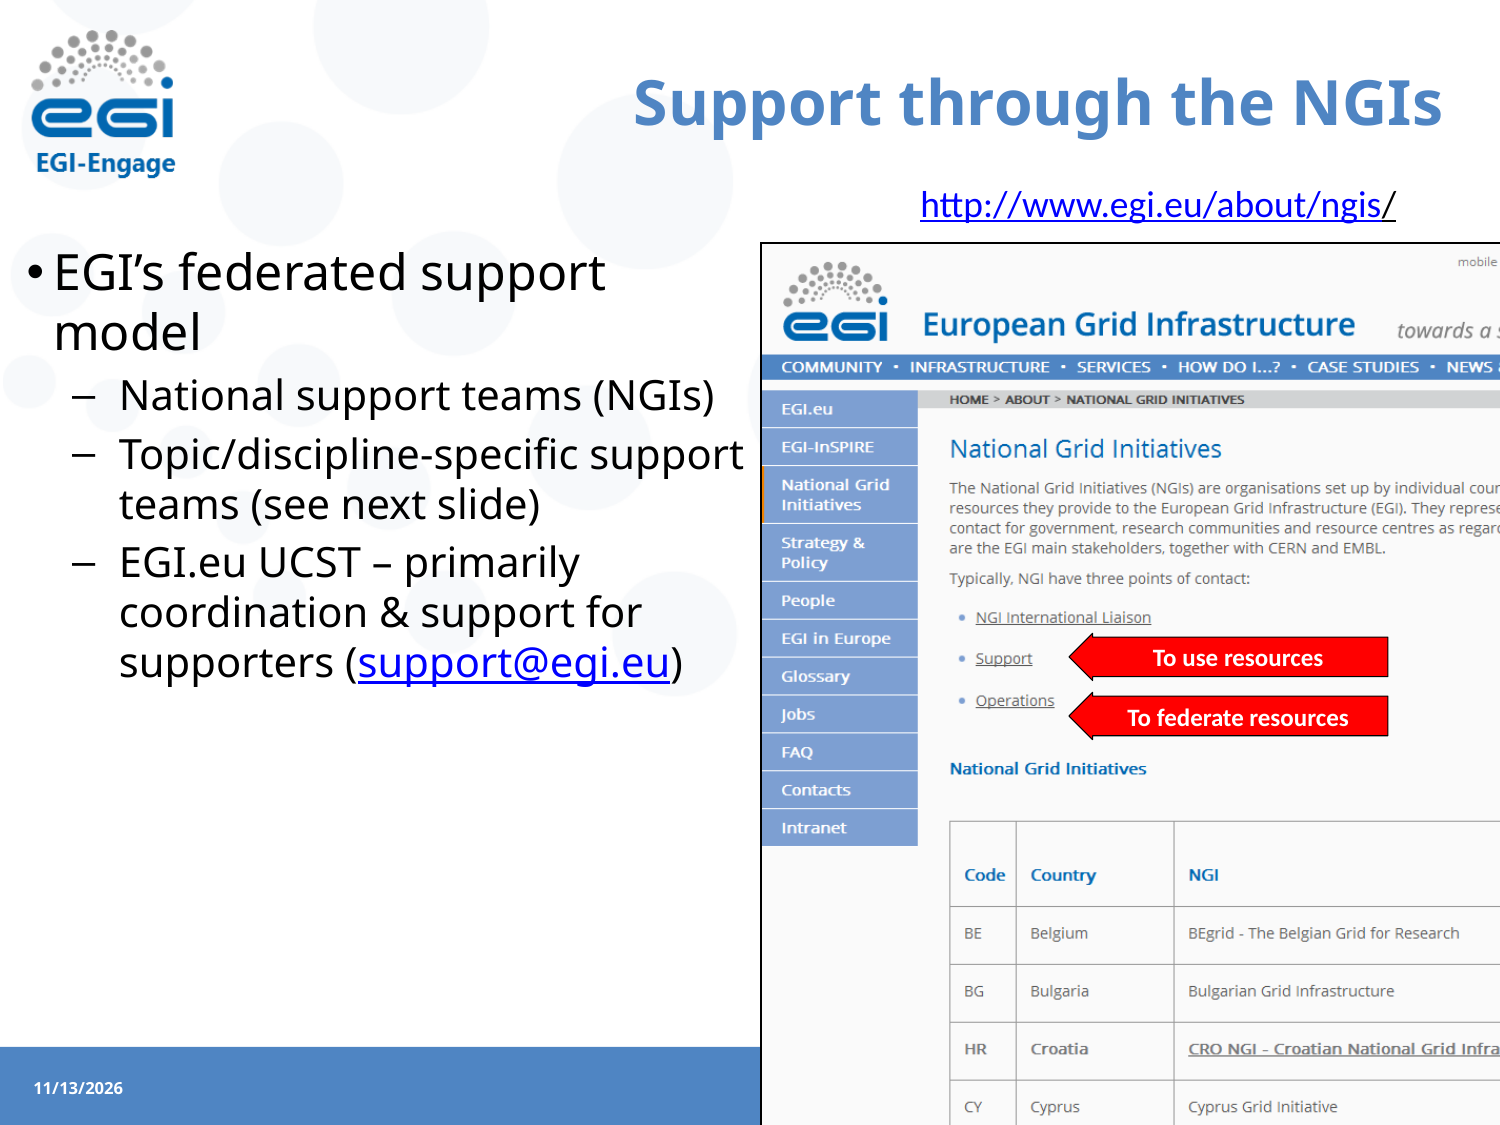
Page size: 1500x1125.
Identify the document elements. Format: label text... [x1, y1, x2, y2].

text_box http://www.egi.eu/about/ngis/ [897, 172, 1420, 233]
title Support through the NGIs [253, 30, 1459, 171]
list EGI’s federated support model National support teams (NGIs) Topic/discipline-specific support teams (see next slide) EGI.eu UCST – primarily coordination & support for supporters (support@egi.eu) [0, 233, 774, 976]
picture [3, 0, 1076, 242]
picture [761, 243, 1500, 1125]
